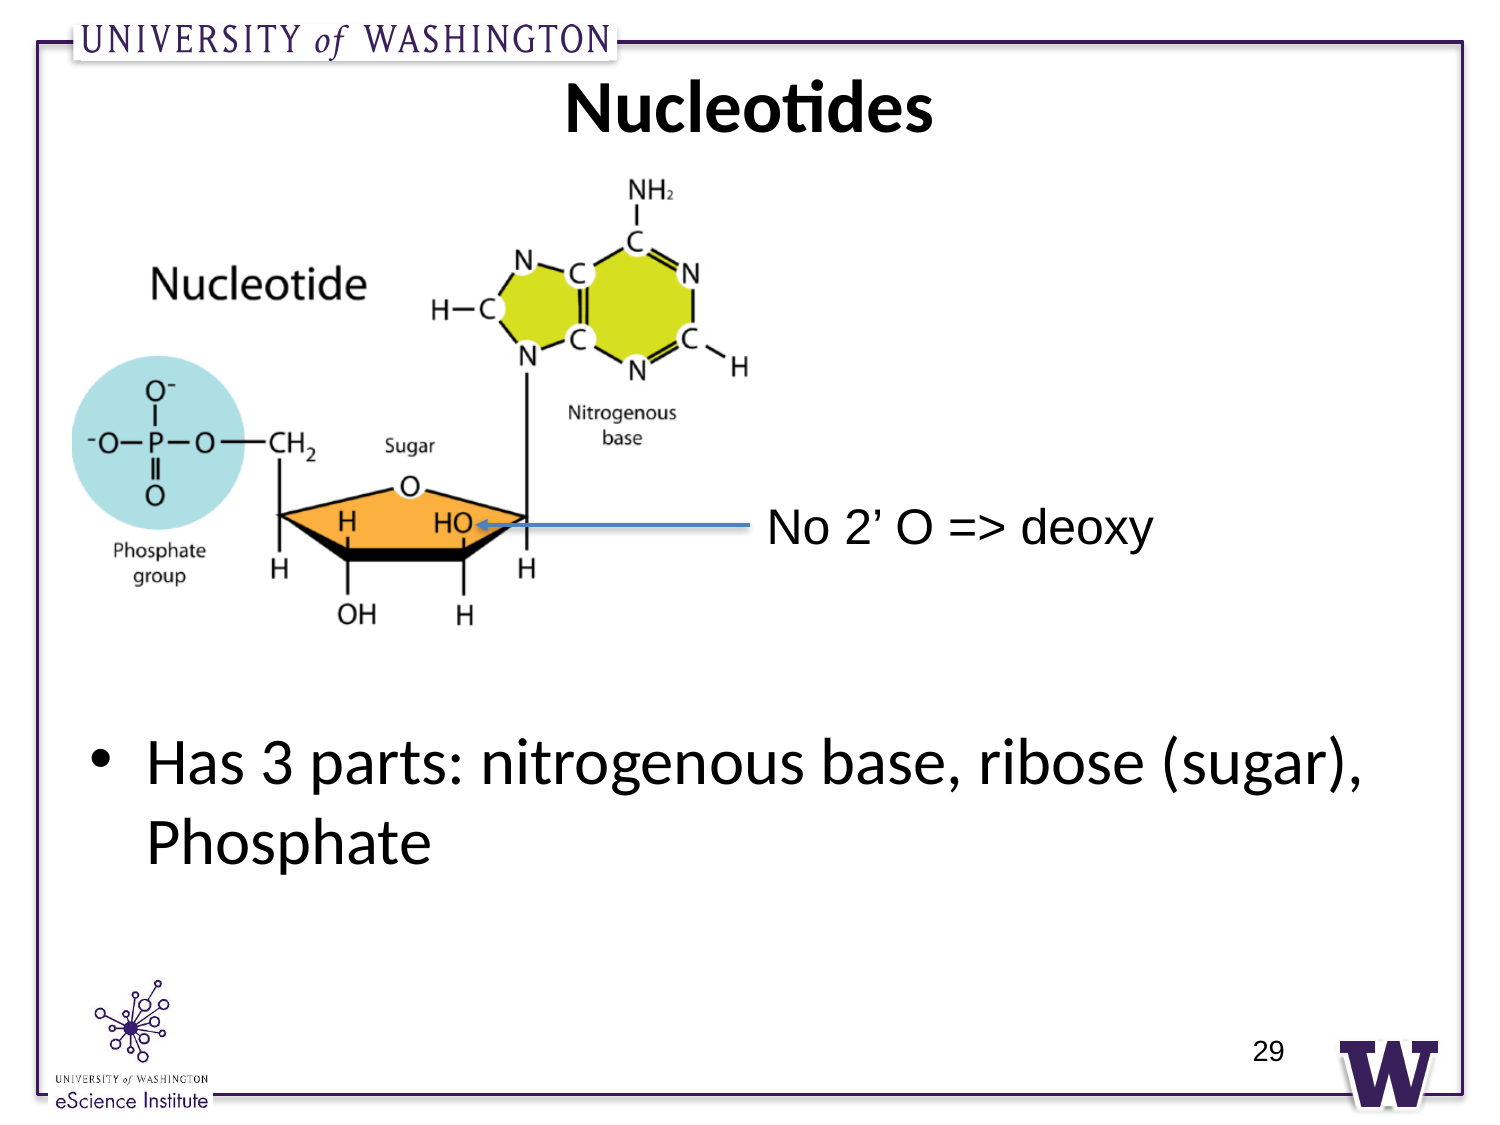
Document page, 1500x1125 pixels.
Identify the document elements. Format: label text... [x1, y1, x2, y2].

picture [71, 174, 751, 632]
picture [81, 24, 609, 50]
text_box No 2’ O => deoxy [755, 487, 1170, 563]
picture [1340, 1041, 1438, 1107]
title Nucleotides [75, 50, 1425, 138]
list Has 3 parts: nitrogenous base, ribose (sugar), Phosphate [75, 710, 1425, 975]
picture [48, 978, 213, 1113]
slide_number 29 [1237, 1025, 1325, 1085]
